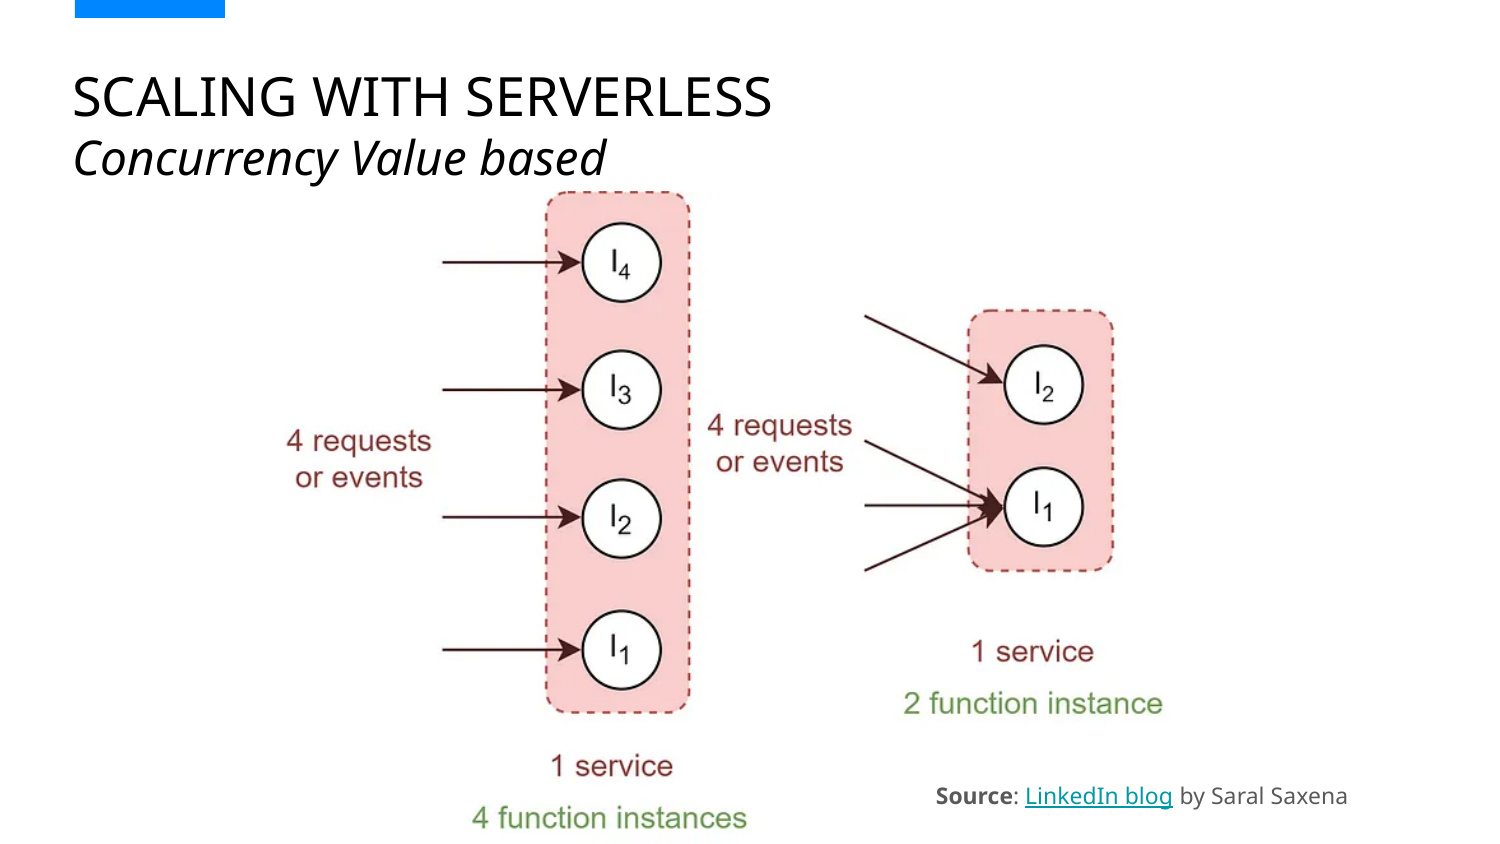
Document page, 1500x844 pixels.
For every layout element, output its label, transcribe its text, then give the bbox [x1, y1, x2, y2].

title SCALING WITH SERVERLESS Concurrency Value based [57, 47, 1454, 142]
text_box Source: LinkedIn blog by Saral Saxena [1196, 766, 1492, 828]
picture [274, 191, 1193, 844]
text_box [74, 0, 225, 18]
